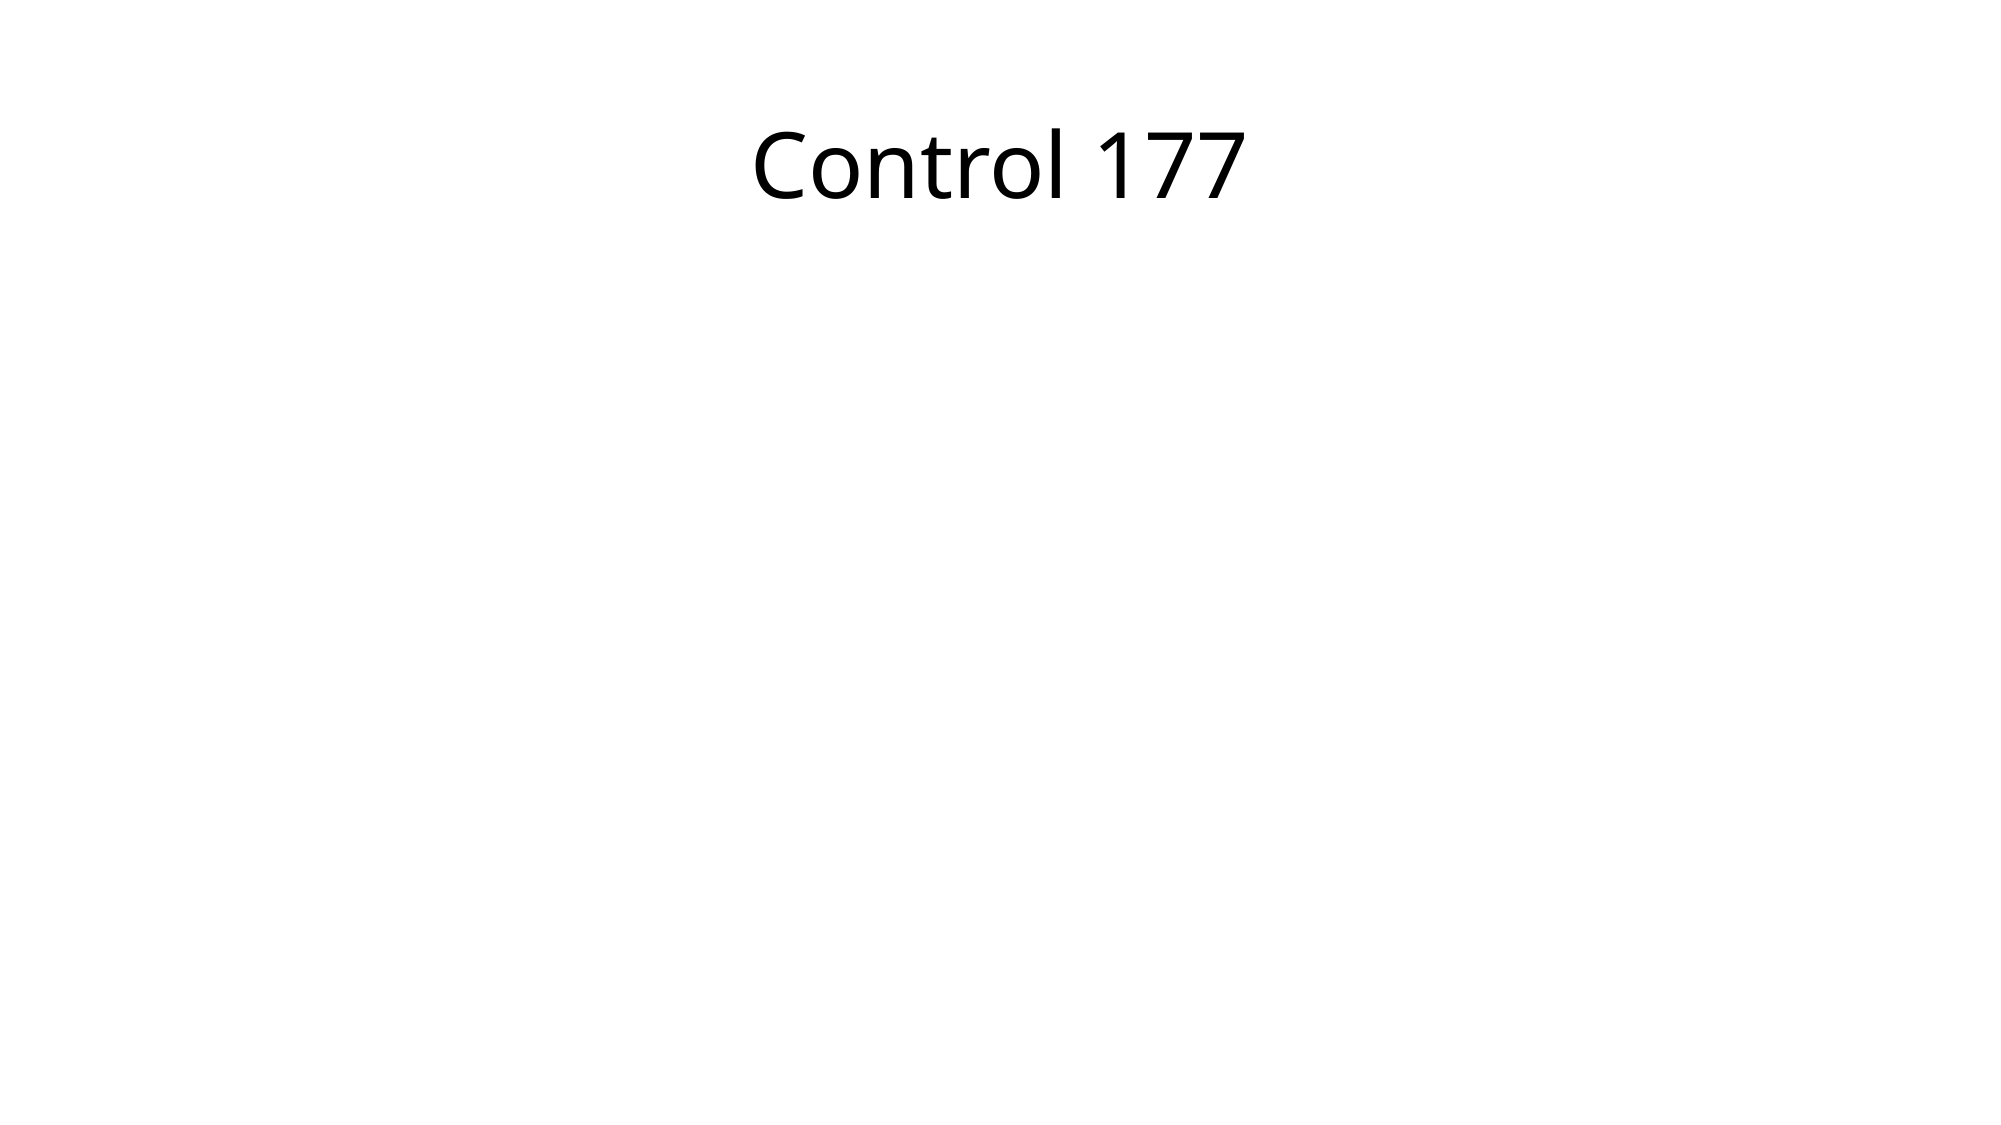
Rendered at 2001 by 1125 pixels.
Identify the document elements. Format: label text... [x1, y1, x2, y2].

title Control 177 [137, 59, 1863, 278]
